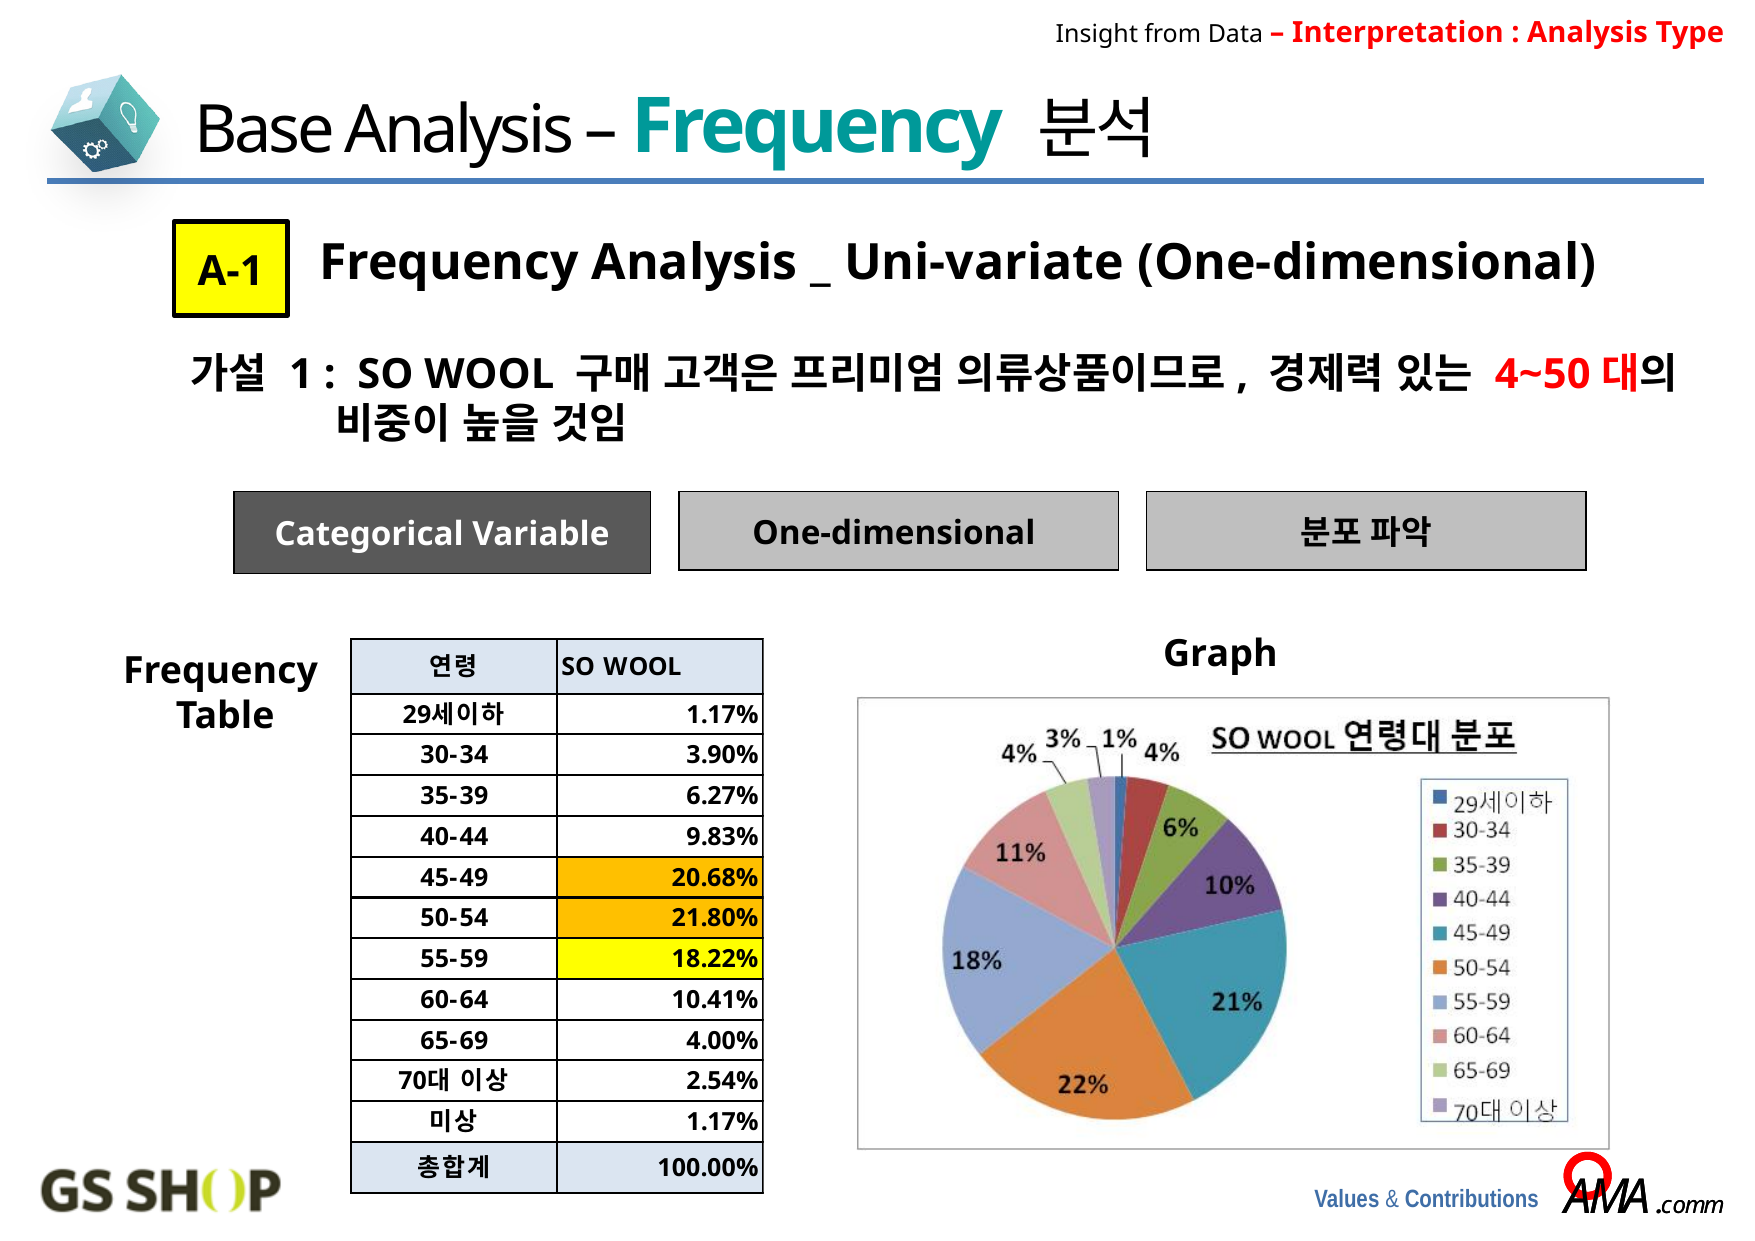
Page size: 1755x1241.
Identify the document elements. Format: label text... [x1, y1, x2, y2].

text_box A-1 [173, 221, 288, 316]
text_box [856, 602, 1611, 1151]
text_box Categorical Variable [233, 491, 651, 574]
text_box Frequency Analysis _ Uni-variate (One-dimensional) [302, 221, 1719, 298]
text_box 분포 파악 [1146, 491, 1587, 571]
picture [50, 74, 160, 172]
text_box Insight from Data – Interpretation : Analysis Type [981, 5, 1740, 56]
text_box 가설 1 : SO WOOL 구매 고객은 프리미엄 의류상품이므로, 경제력 있는 4~50대의 비중이 높을 것임 [173, 338, 1715, 456]
text_box Base Analysis – Frequency 분석 [176, 72, 1706, 170]
text_box One-dimensional [678, 491, 1119, 571]
picture [39, 1163, 287, 1217]
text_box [103, 637, 765, 1195]
